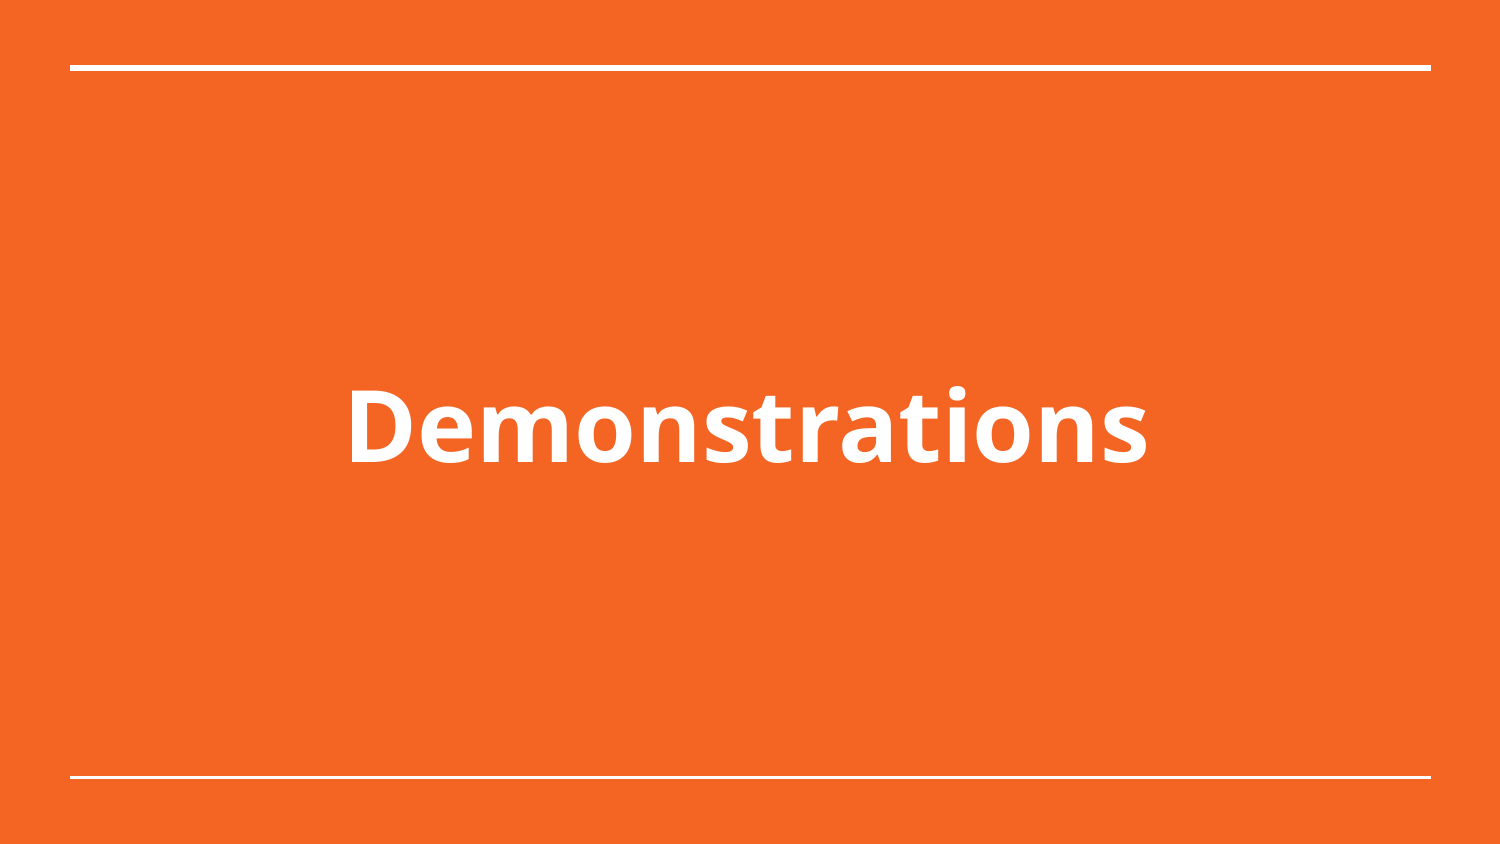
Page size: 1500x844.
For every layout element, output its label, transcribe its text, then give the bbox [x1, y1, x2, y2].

title Demonstrations [66, 296, 1428, 550]
